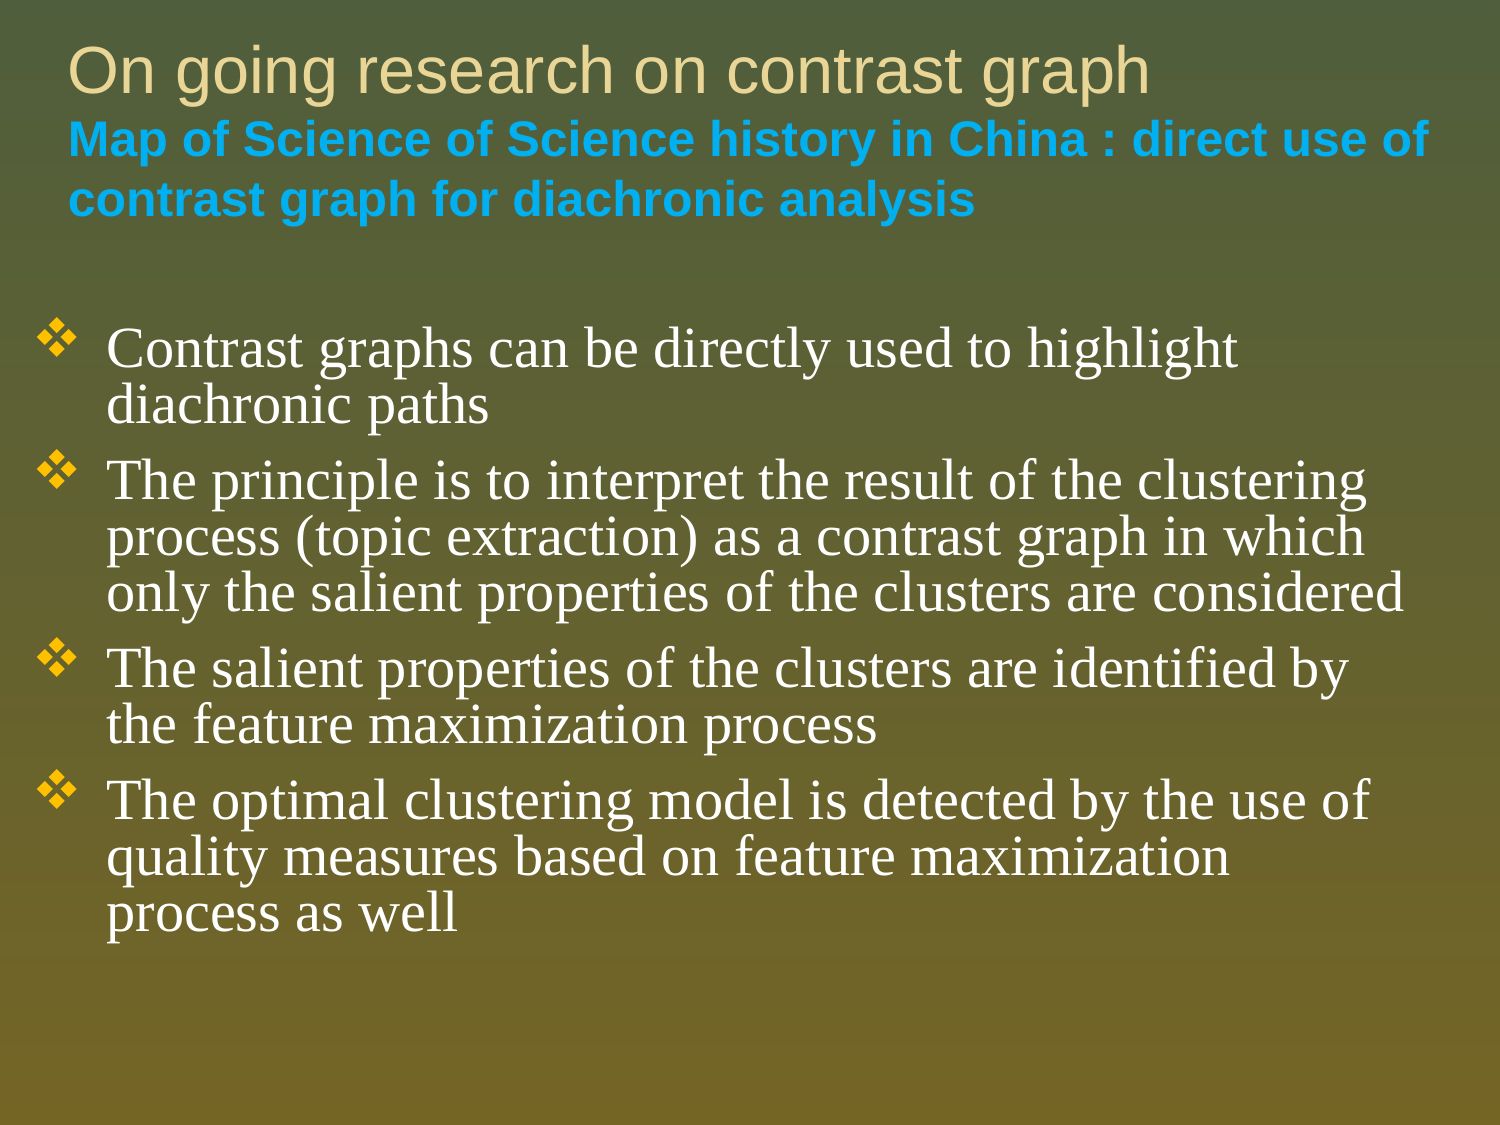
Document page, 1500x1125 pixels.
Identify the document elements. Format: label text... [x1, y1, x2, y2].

text_box Contrast graphs can be directly used to highlight diachronic paths The principle is to interpret the result of the clustering process (topic extraction) as a contrast graph in which only the salient properties of the clusters are considered The salient properties of the clusters are identified by the feature maximization process The optimal clustering model is detected by the use of quality measures based on feature maximization process as well [17, 238, 1432, 1125]
text_box On going research on contrast graph Map of Science of Science history in China : direct use of contrast graph for diachronic analysis [53, 19, 1447, 234]
